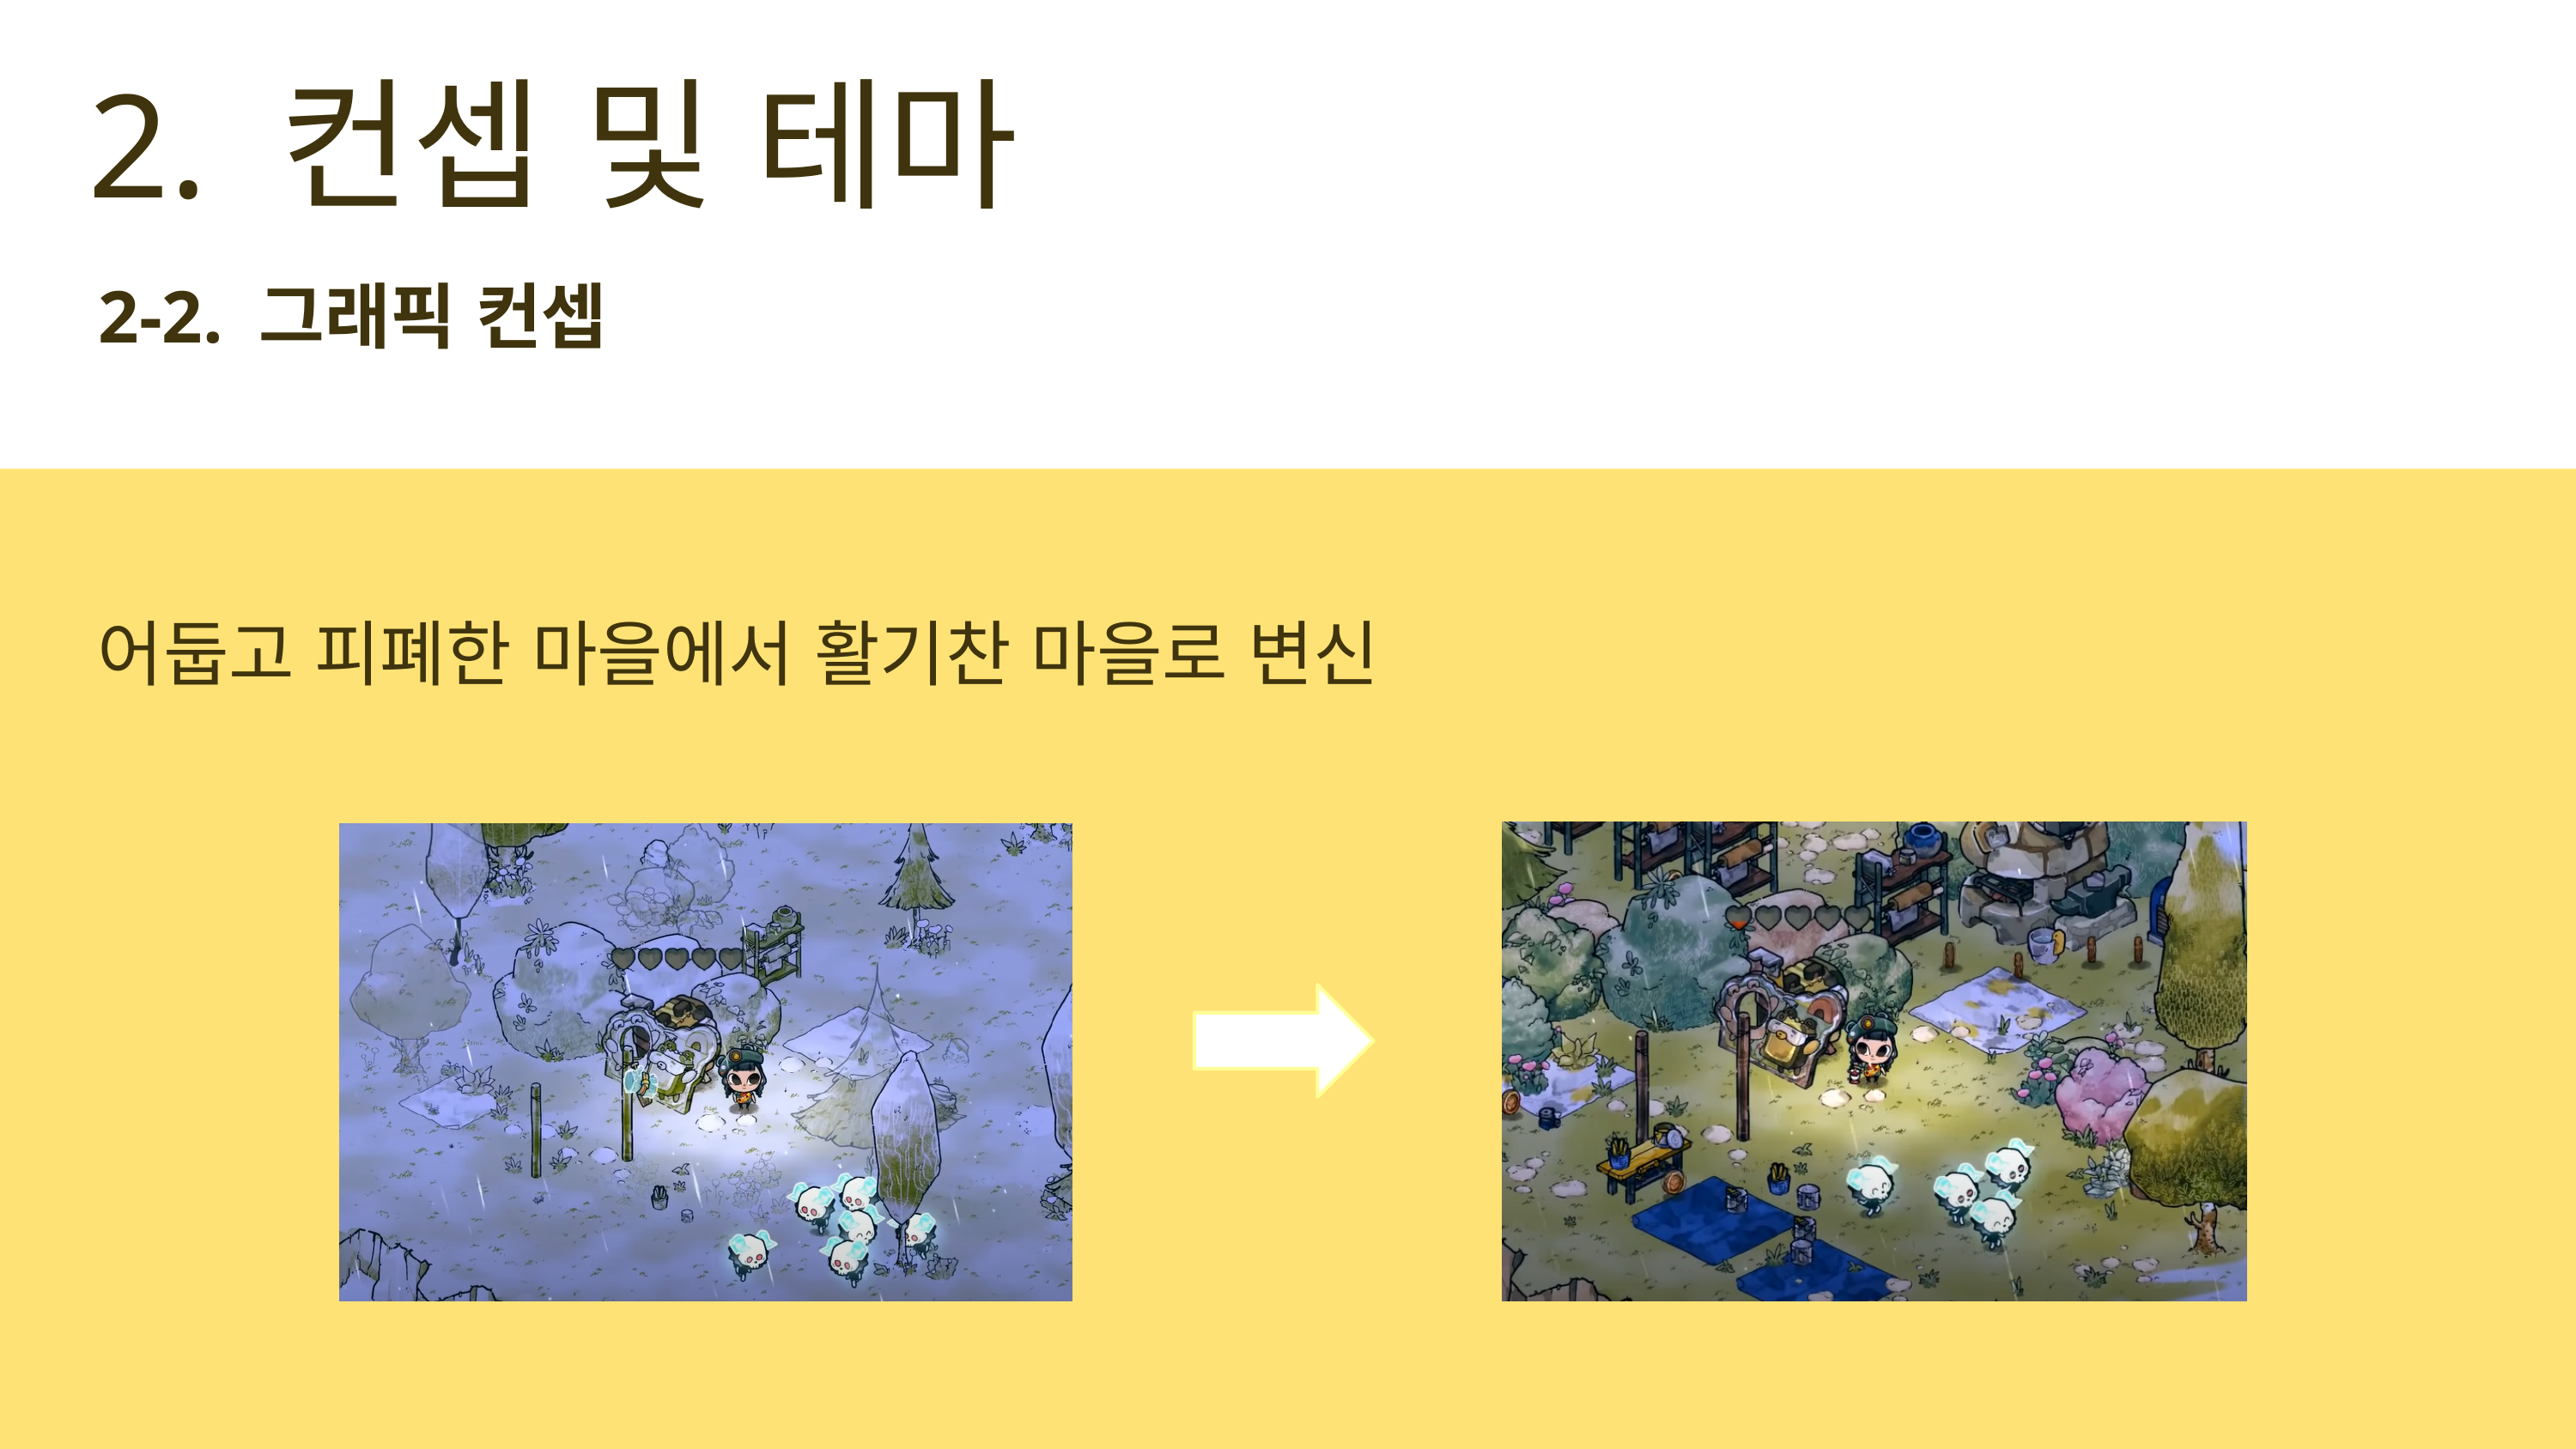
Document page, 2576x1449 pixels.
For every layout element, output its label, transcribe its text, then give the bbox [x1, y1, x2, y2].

text_box 2. 컨셉 및 테마 [75, 48, 1073, 233]
picture [1502, 821, 2247, 1302]
picture [338, 823, 1072, 1302]
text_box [0, 467, 2576, 1449]
text_box 2-2. 그래픽 컨셉 [85, 265, 708, 364]
